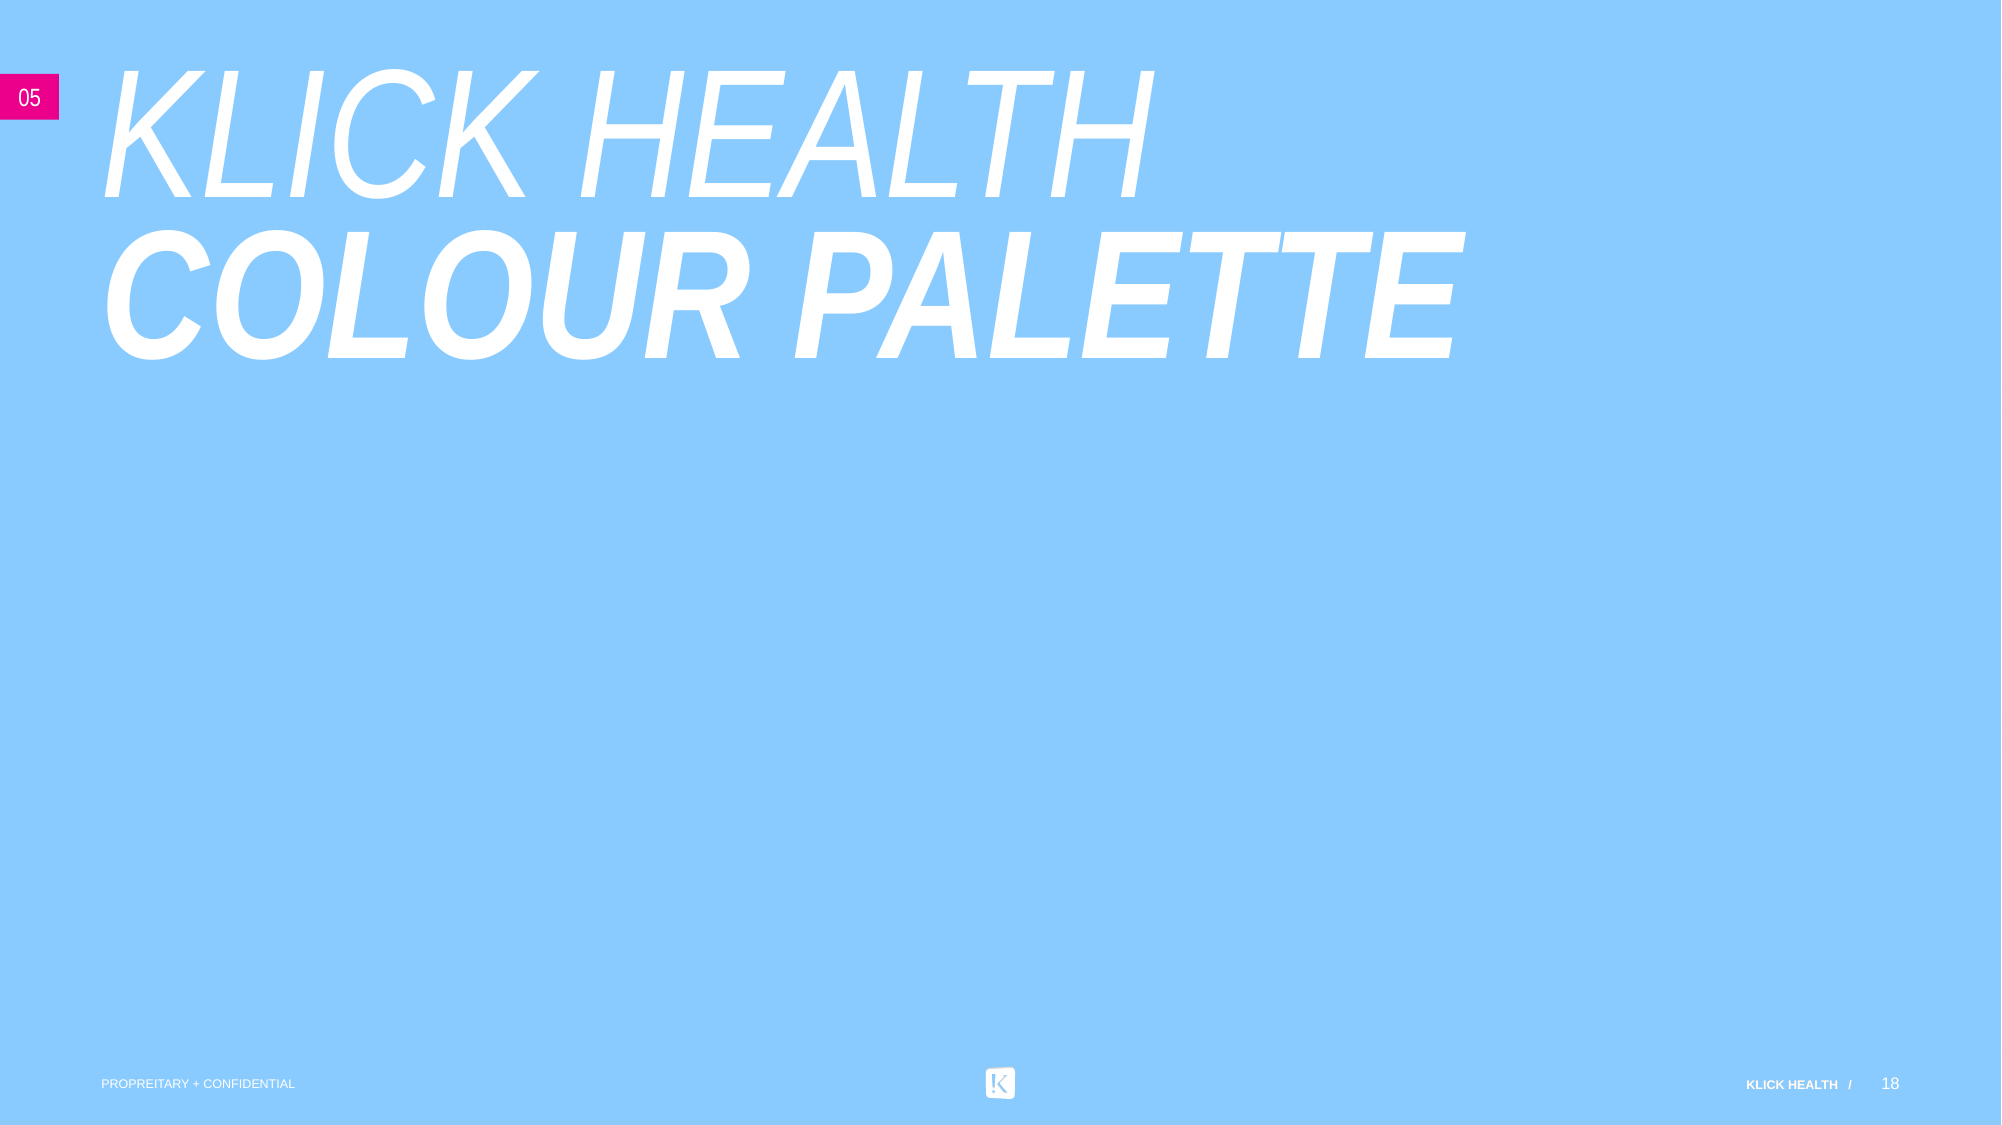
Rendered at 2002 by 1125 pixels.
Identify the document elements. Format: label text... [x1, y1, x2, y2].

list 05 [0, 73, 59, 120]
title klick health COLOUR PALETTE [100, 73, 1491, 398]
slide_number 18 [1860, 1072, 1900, 1094]
